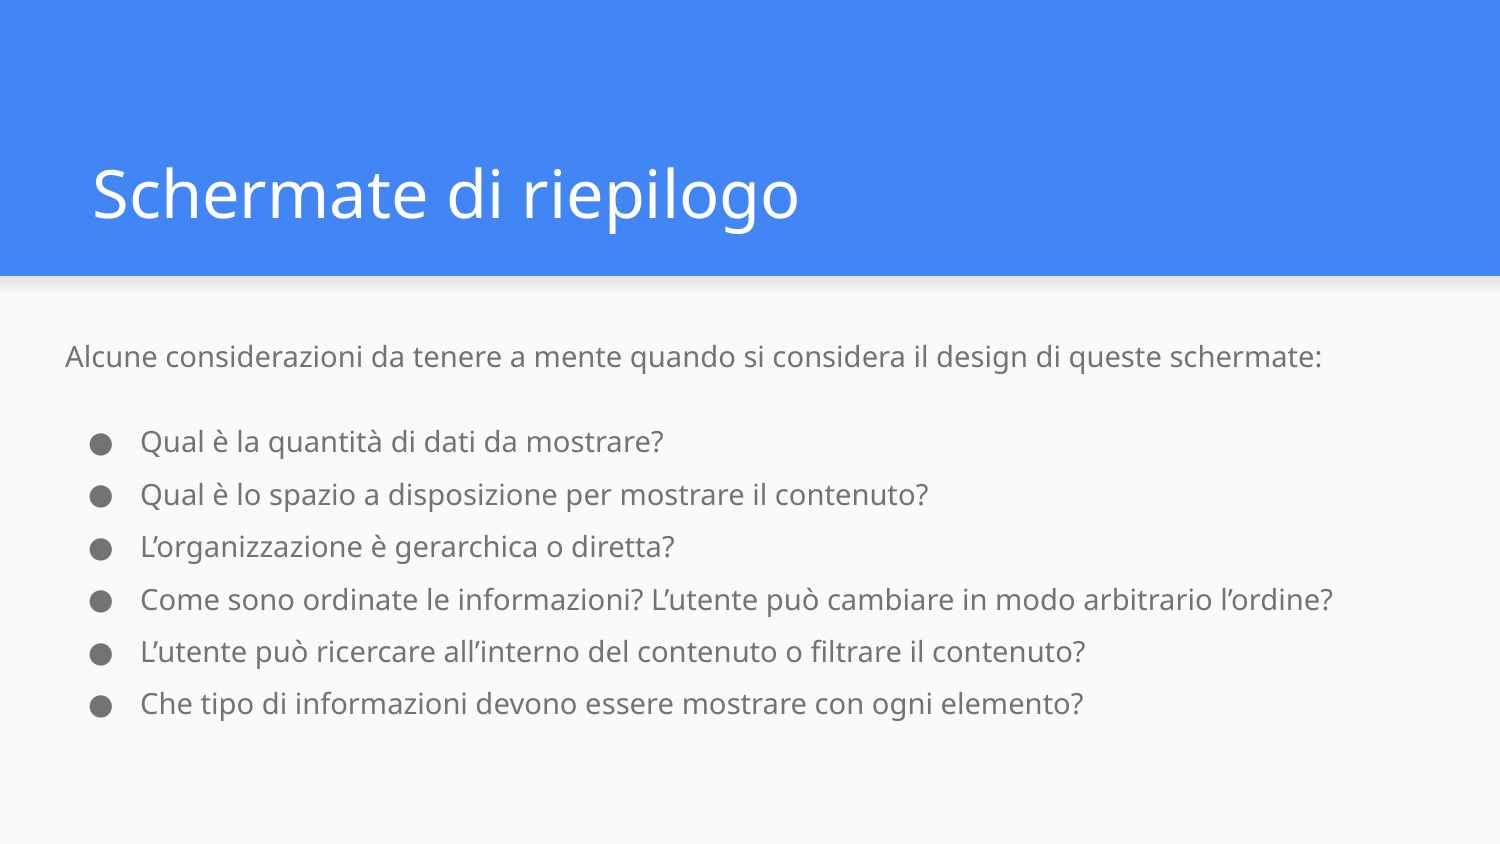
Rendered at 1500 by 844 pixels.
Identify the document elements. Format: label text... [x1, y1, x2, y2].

list Alcune considerazioni da tenere a mente quando si considera il design di queste schermate: Qual è la quantità di dati da mostrare? Qual è lo spazio a disposizione per mostrare il contenuto? L’organizzazione è gerarchica o diretta? Come sono ordinate le informazioni? L’utente può cambiare in modo arbitrario l’ordine? L’utente può ricercare all’interno del contenuto o filtrare il contenuto? Che tipo di informazioni devono essere mostrare con ogni elemento? [50, 305, 1419, 844]
title Schermate di riepilogo [77, 121, 1427, 248]
